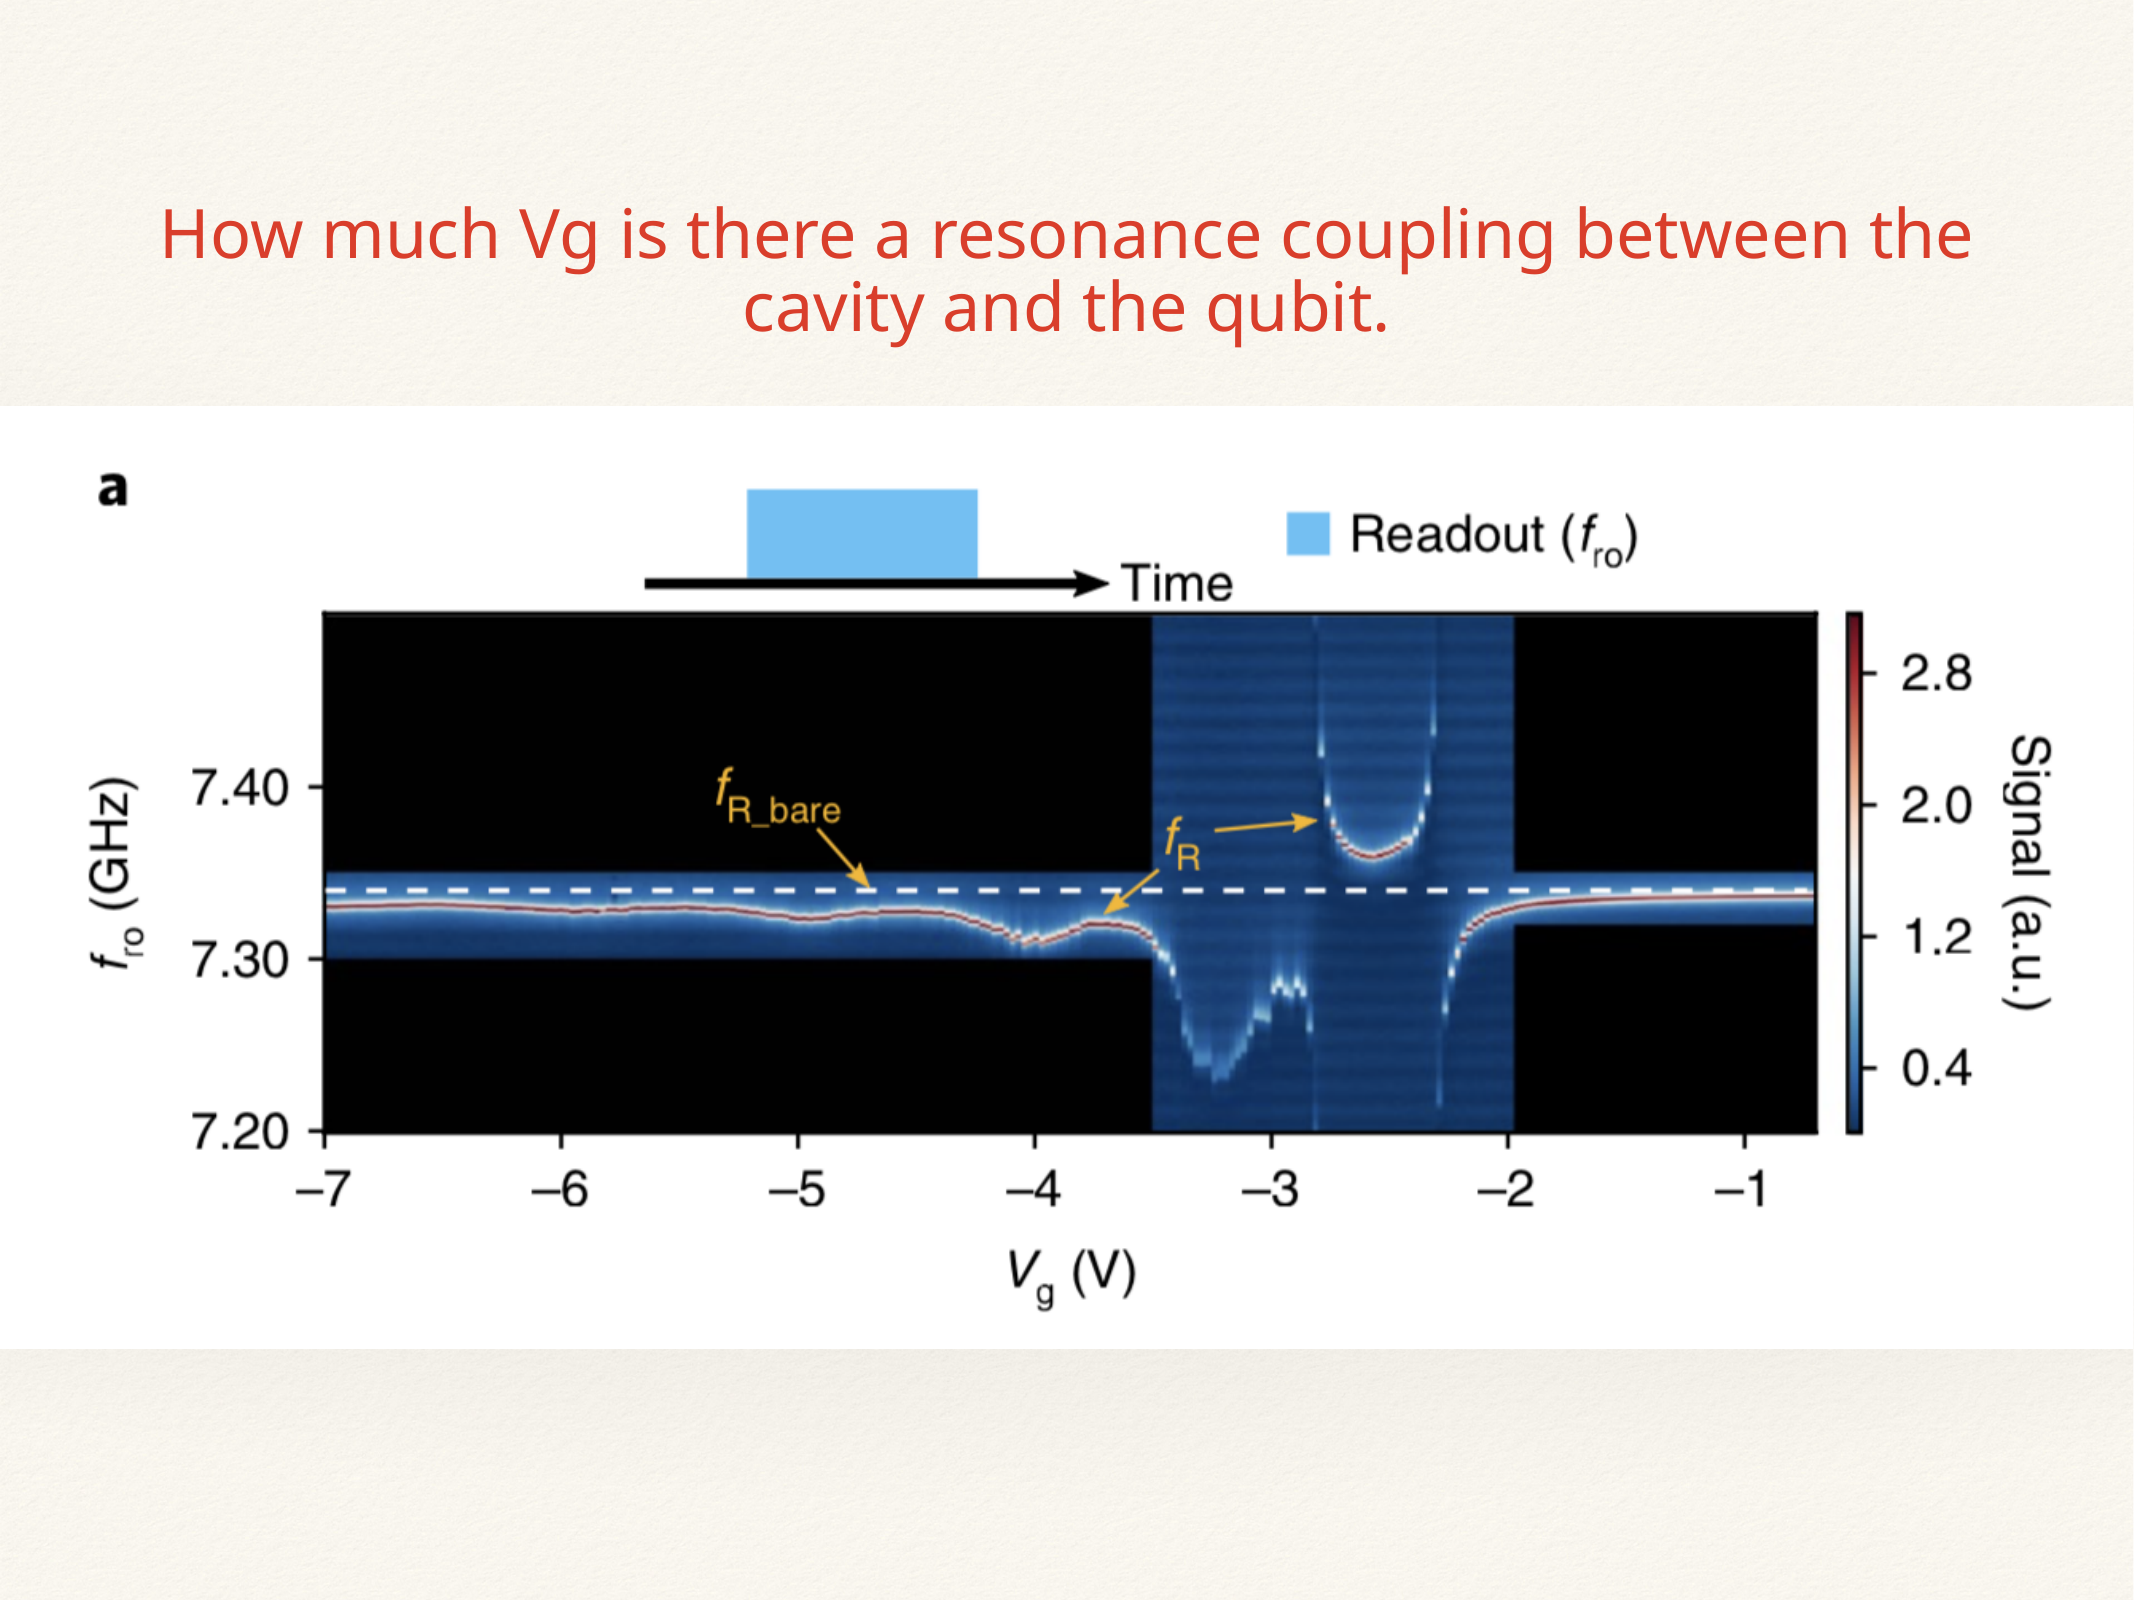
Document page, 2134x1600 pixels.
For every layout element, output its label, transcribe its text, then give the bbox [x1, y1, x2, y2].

title How much Vg is there a resonance coupling between the cavity and the qubit. [83, 200, 2051, 346]
picture [0, 0, 2134, 1600]
